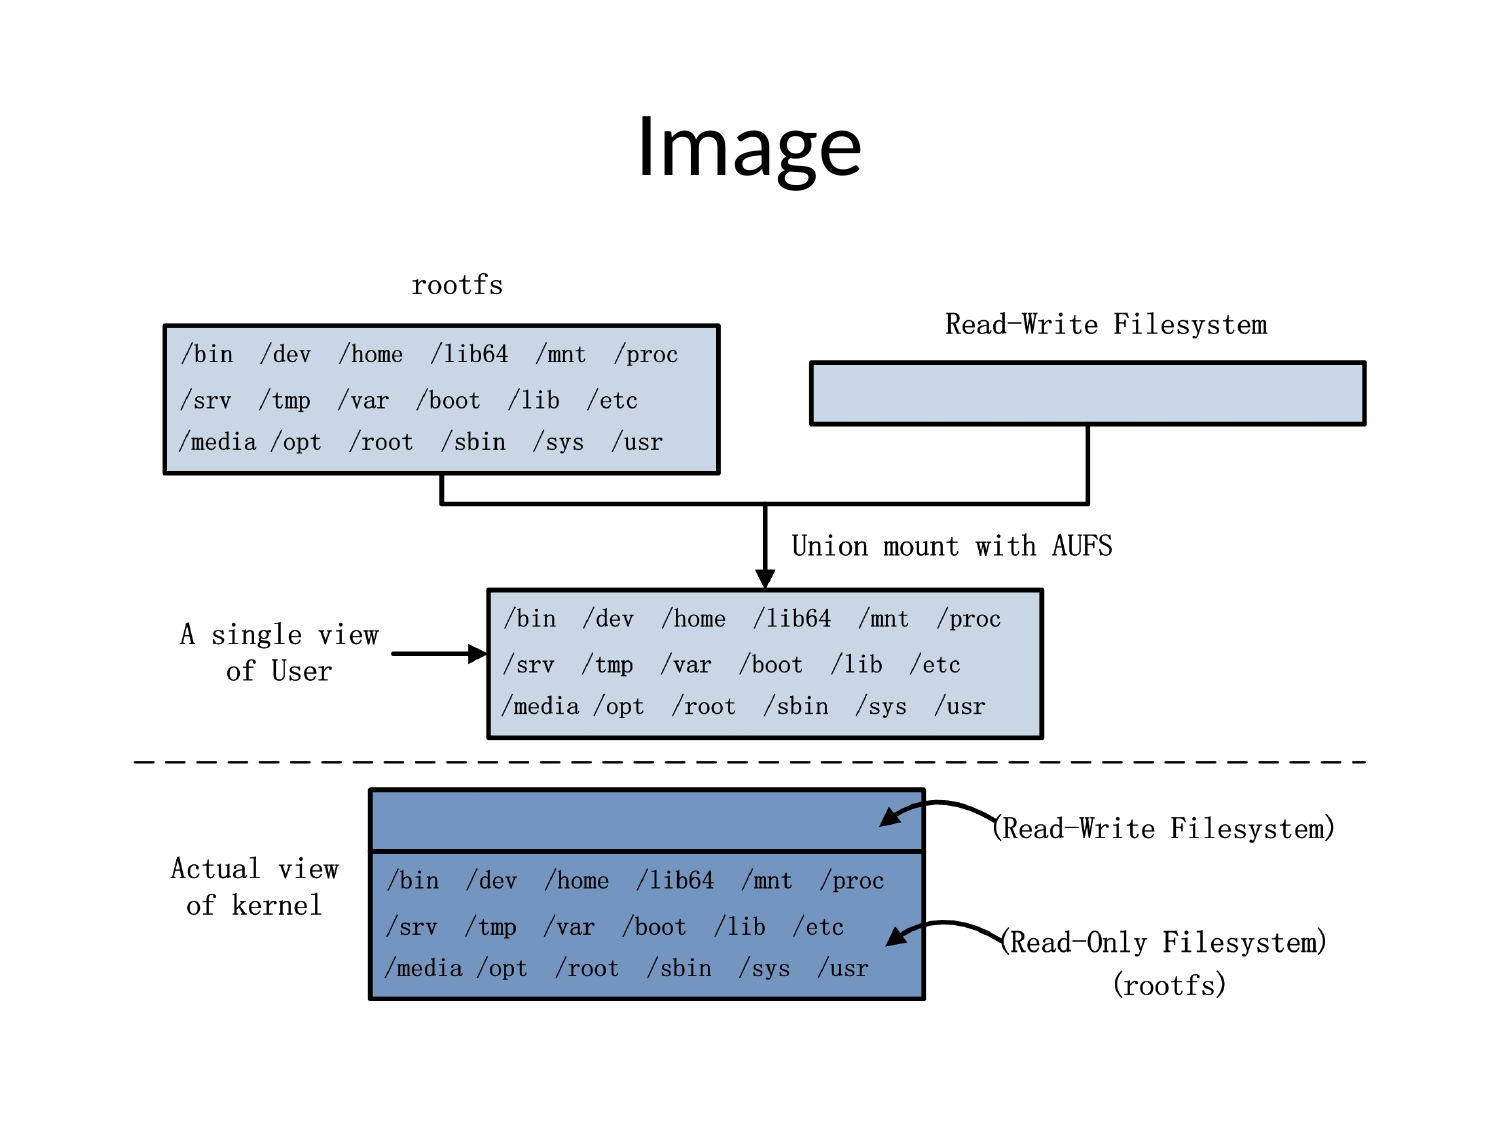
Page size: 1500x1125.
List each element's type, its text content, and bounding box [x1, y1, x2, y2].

title Image [75, 45, 1425, 233]
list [74, 262, 1426, 1006]
